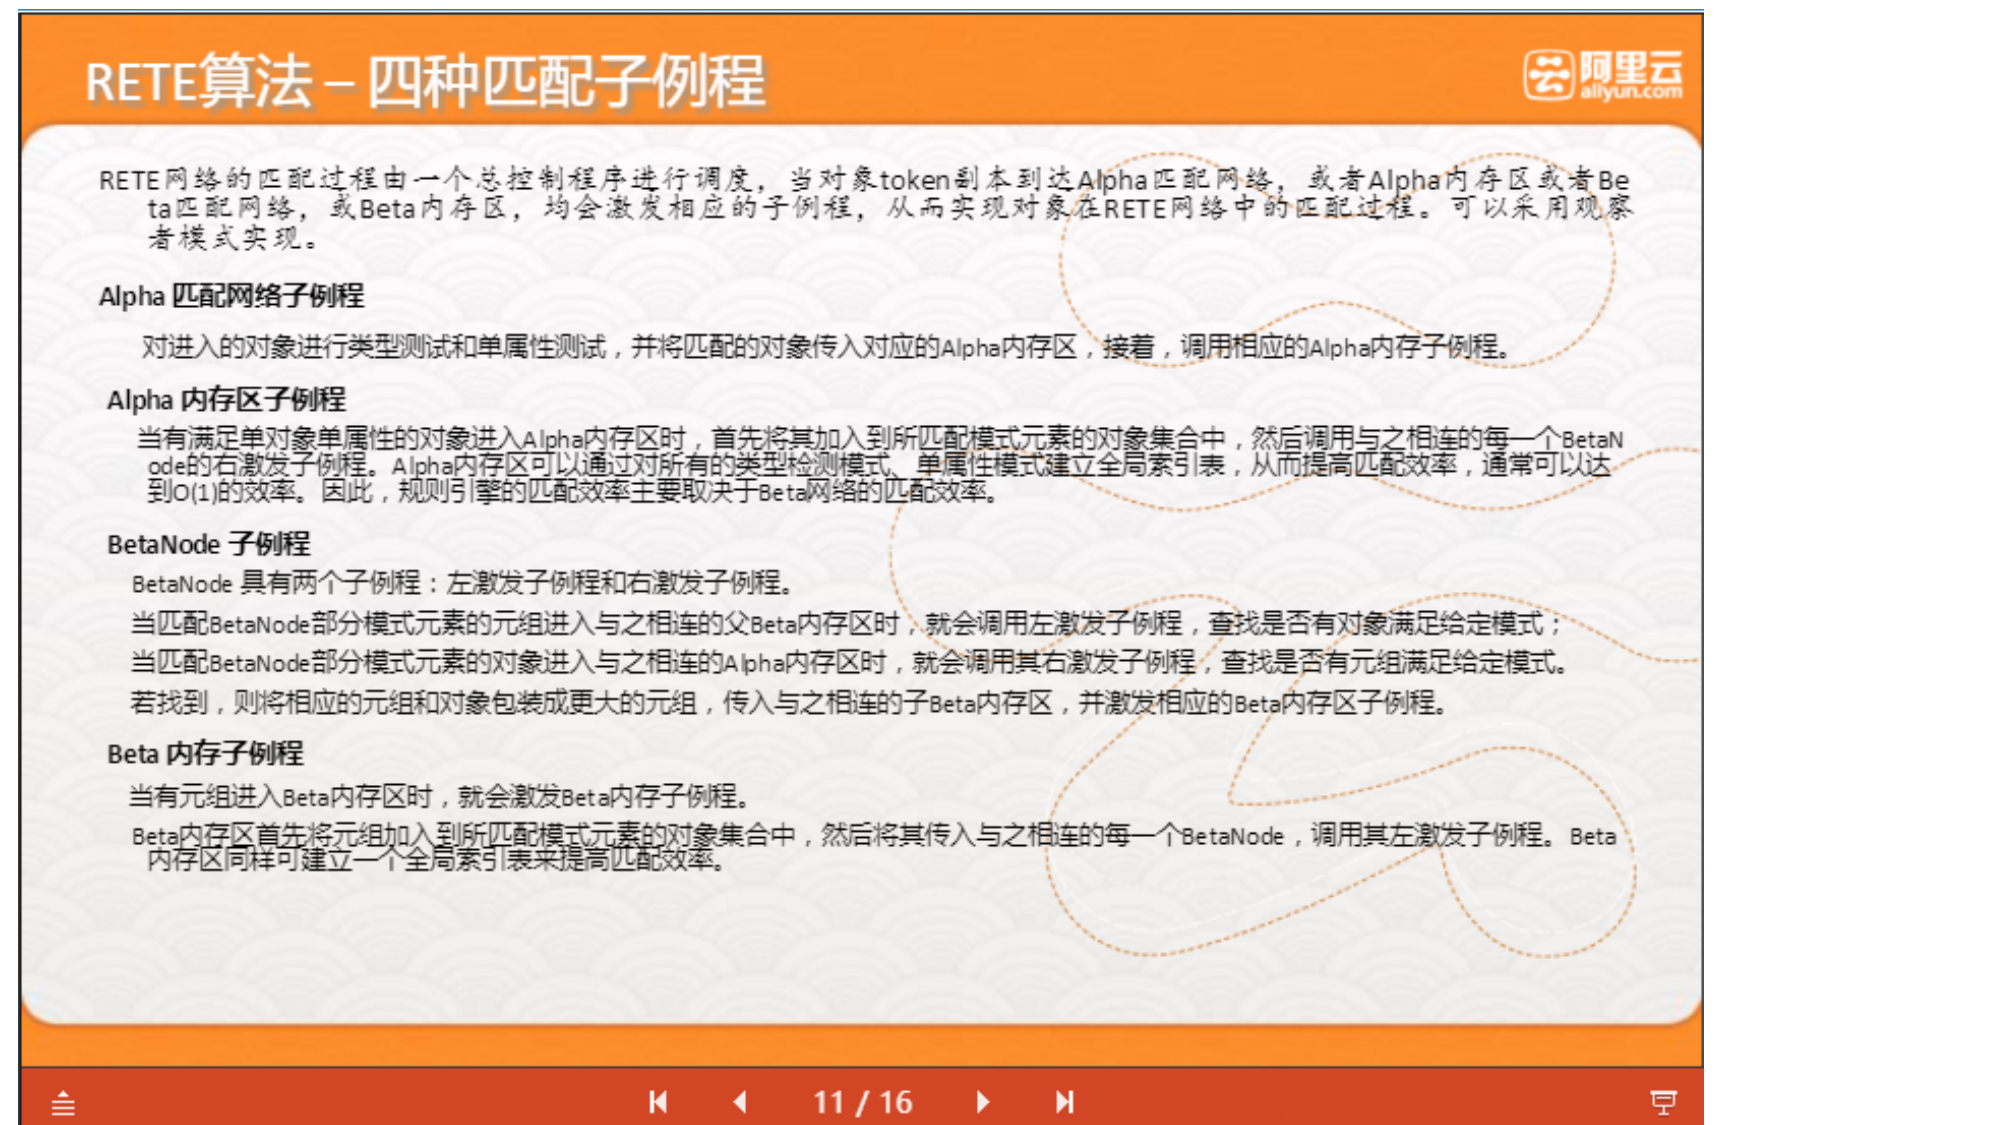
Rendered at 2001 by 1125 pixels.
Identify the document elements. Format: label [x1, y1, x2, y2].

list [18, 9, 1704, 1125]
